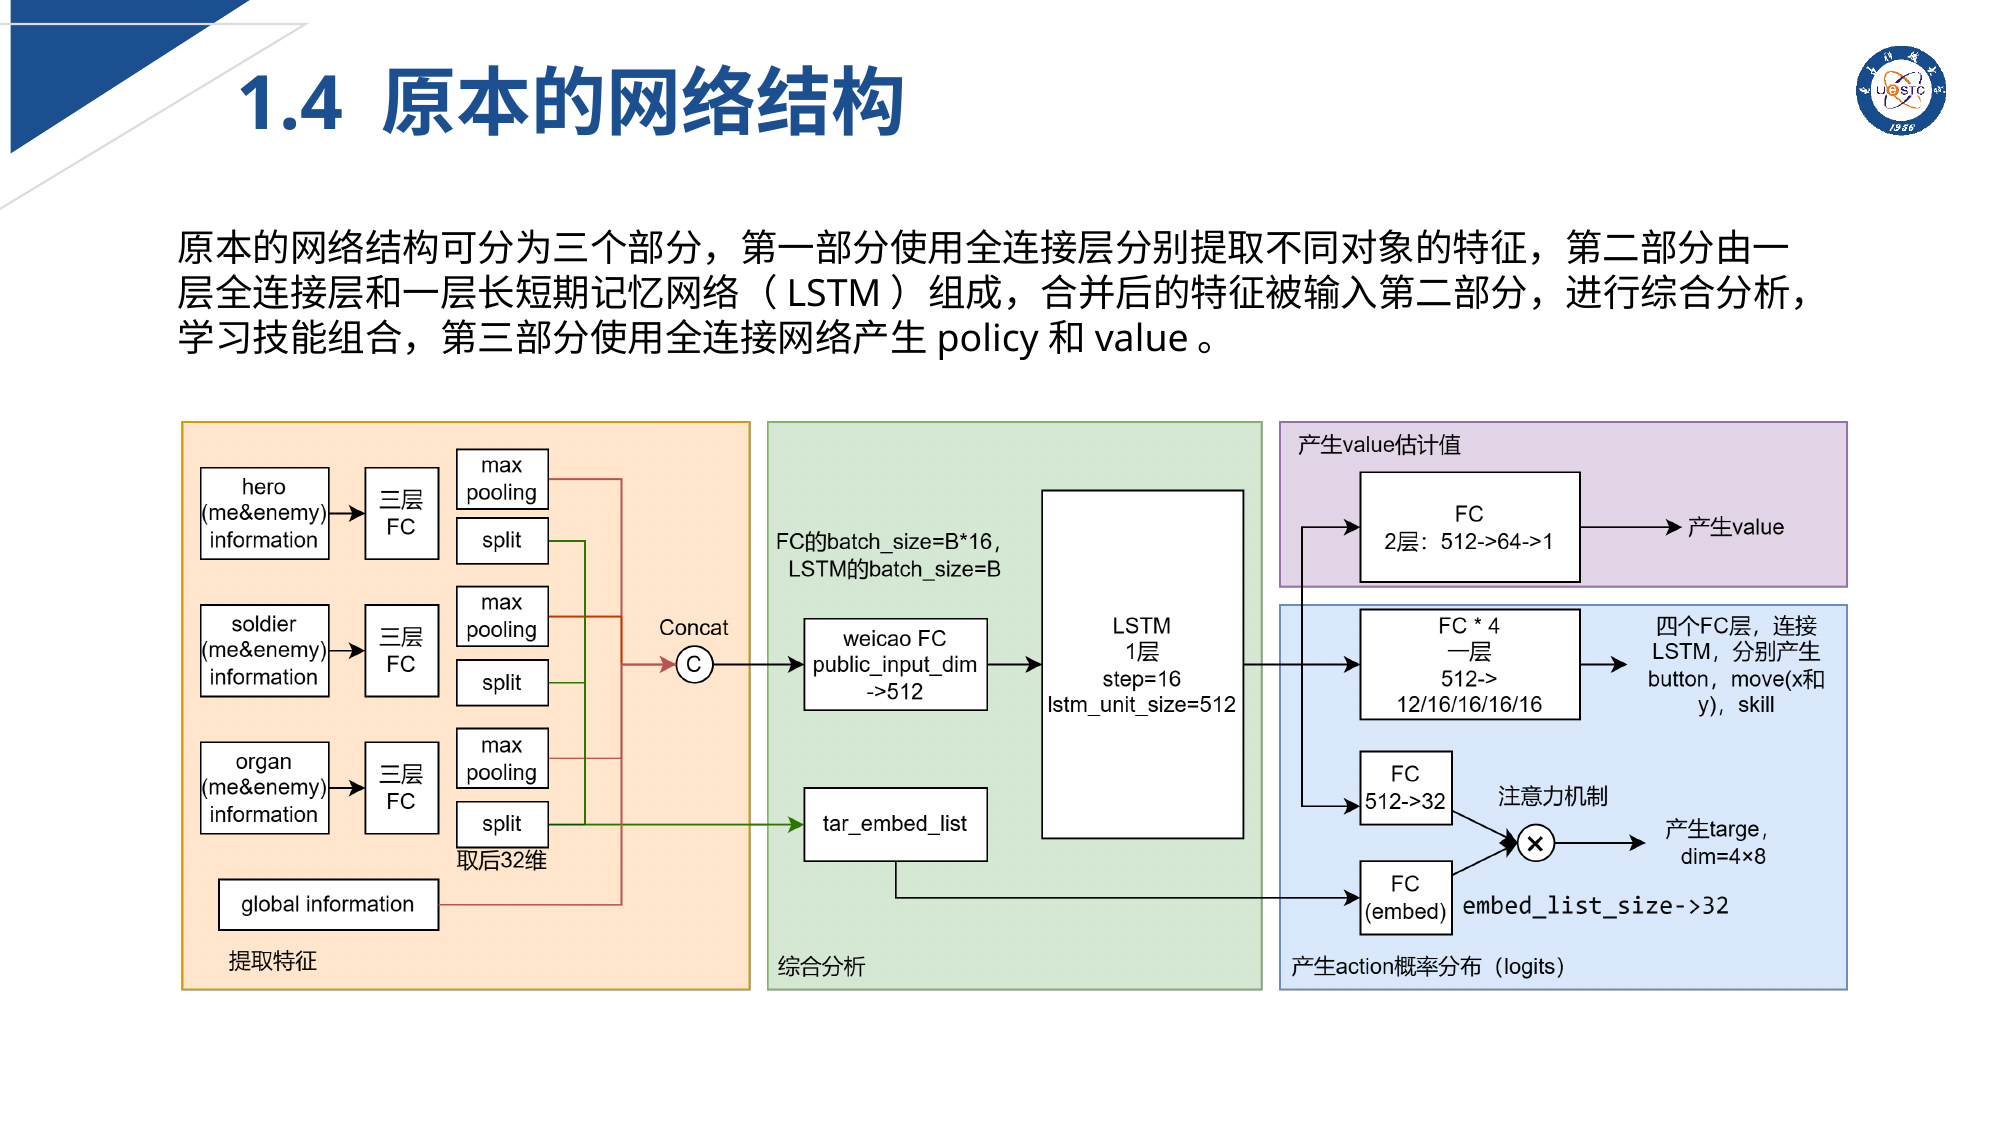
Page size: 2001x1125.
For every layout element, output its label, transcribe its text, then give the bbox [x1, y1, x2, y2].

picture [162, 397, 1866, 1012]
picture [1851, 40, 1952, 140]
text_box 原本的网络结构可分为三个部分，第一部分使用全连接层分别提取不同对象的特征，第二部分由一层全连接层和一层长短期记忆网络（LSTM）组成，合并后的特征被输入第二部分，进行综合分析，学习技能组合，第三部分使用全连接网络产生policy和value。 [162, 216, 1837, 367]
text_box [0, 0, 1164, 232]
